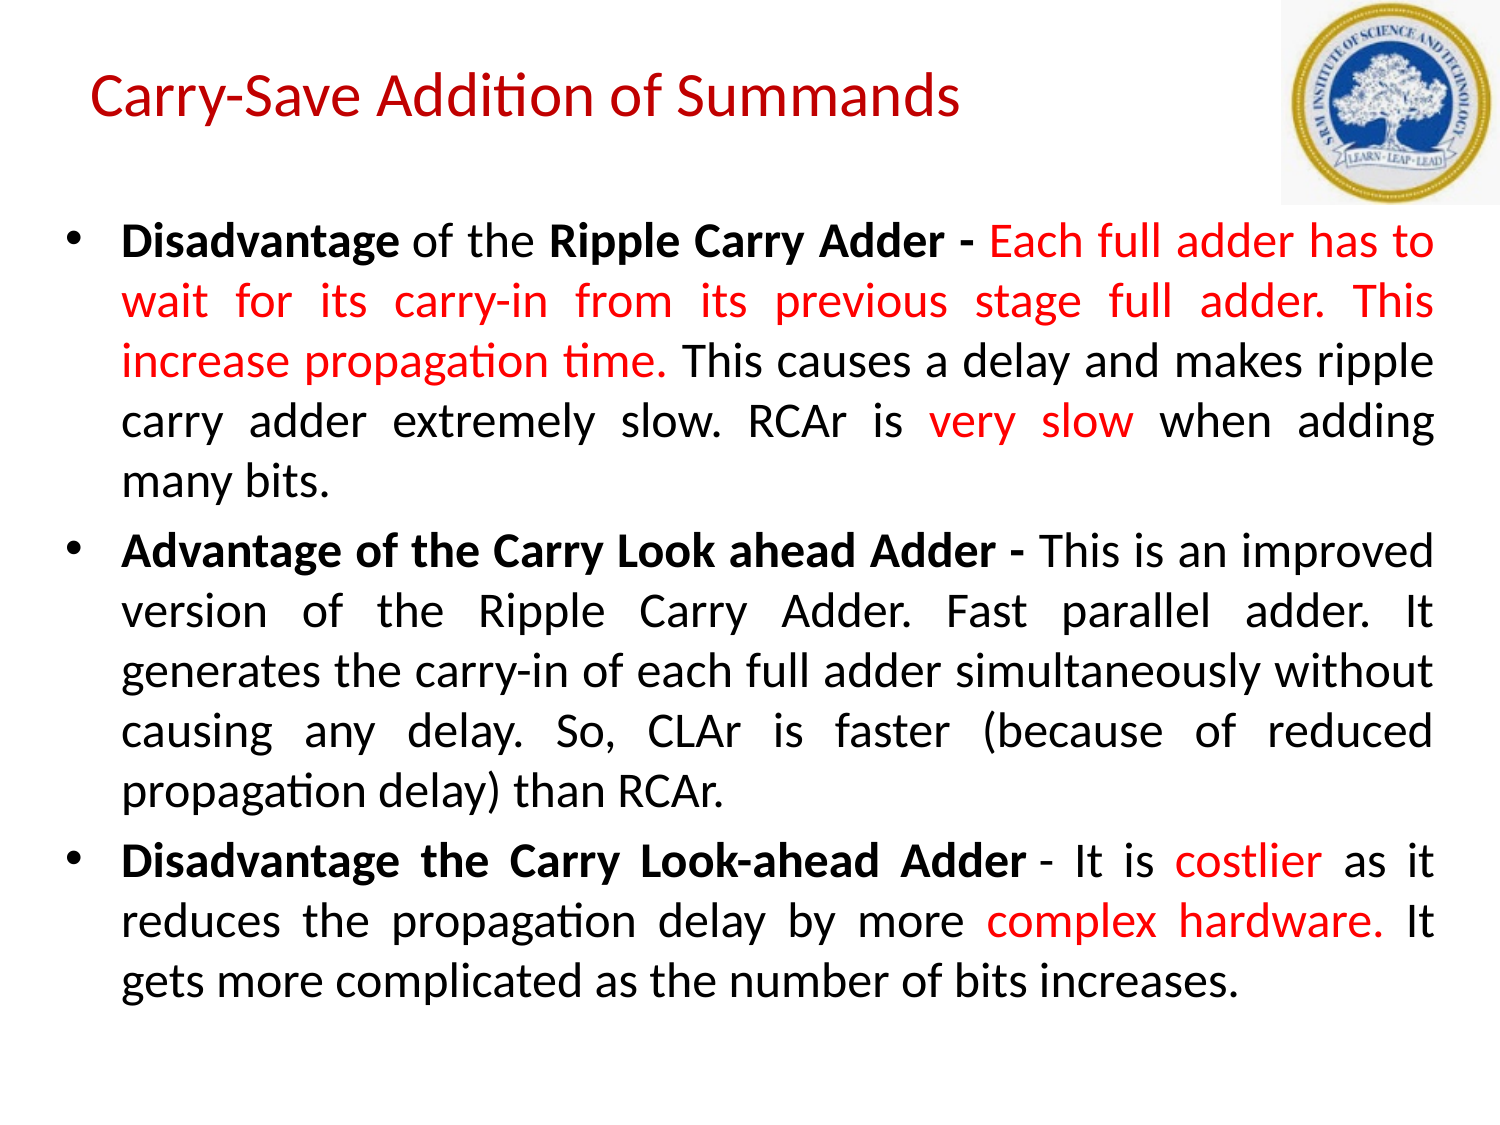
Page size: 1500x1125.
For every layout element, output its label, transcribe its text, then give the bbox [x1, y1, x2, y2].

picture [1280, 0, 1500, 205]
list Disadvantage of the Ripple Carry Adder - Each full adder has to wait for its carry-in from its previous stage full adder. This increase propagation time. This causes a delay and makes ripple carry adder extremely slow. RCAr is very slow when adding many bits. Advantage of the Carry Look ahead Adder - This is an improved version of the Ripple Carry Adder. Fast parallel adder. It generates the carry-in of each full adder simultaneously without causing any delay. So, CLAr is faster (because of reduced propagation delay) than RCAr. Disadvantage the Carry Look-ahead Adder - It is costlier as it reduces the propagation delay by more complex hardware. It gets more complicated as the number of bits increases. [50, 200, 1450, 1088]
title Carry-Save Addition of Summands [75, 45, 1275, 138]
